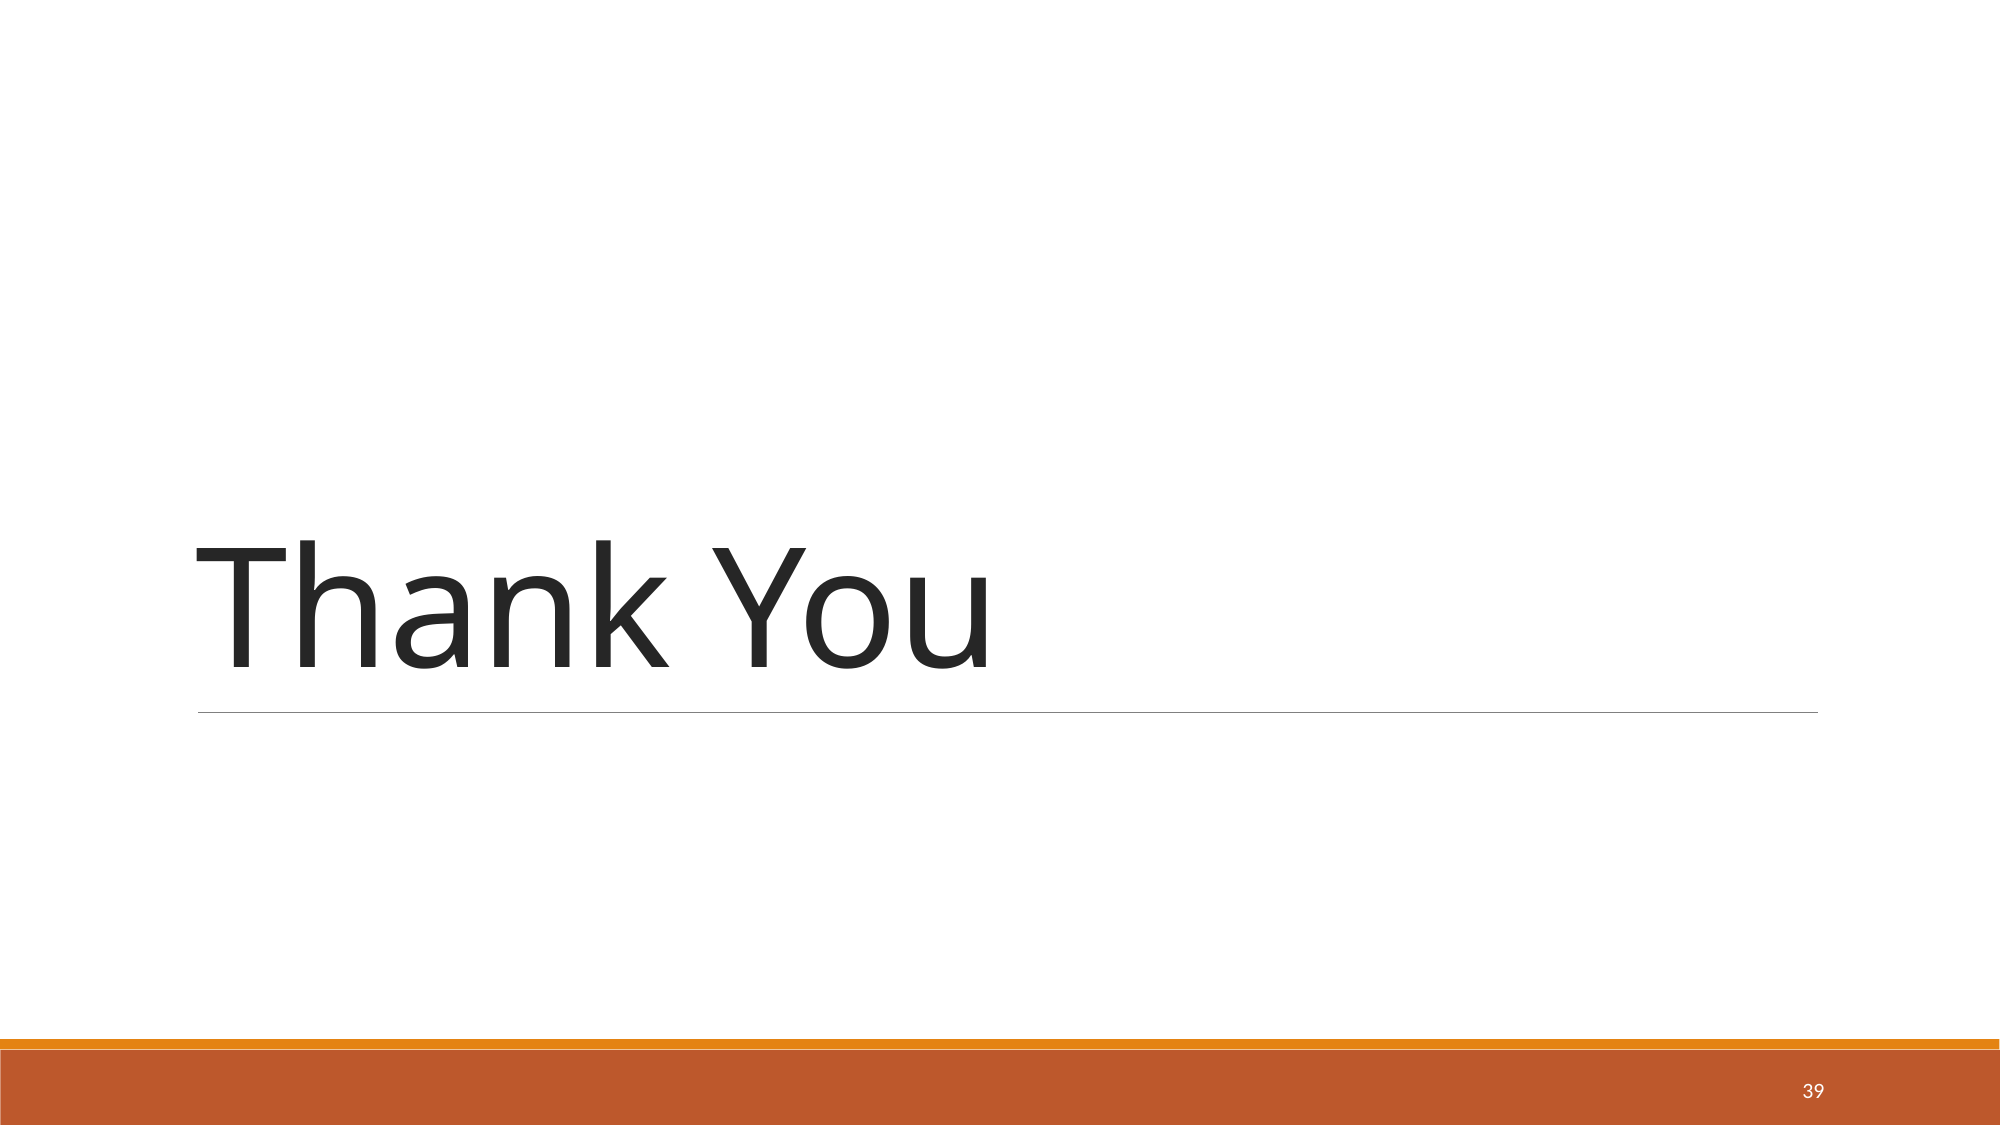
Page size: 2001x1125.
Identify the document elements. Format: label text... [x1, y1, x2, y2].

slide_number 39 [1624, 1059, 1840, 1120]
title Thank You [180, 124, 1830, 710]
